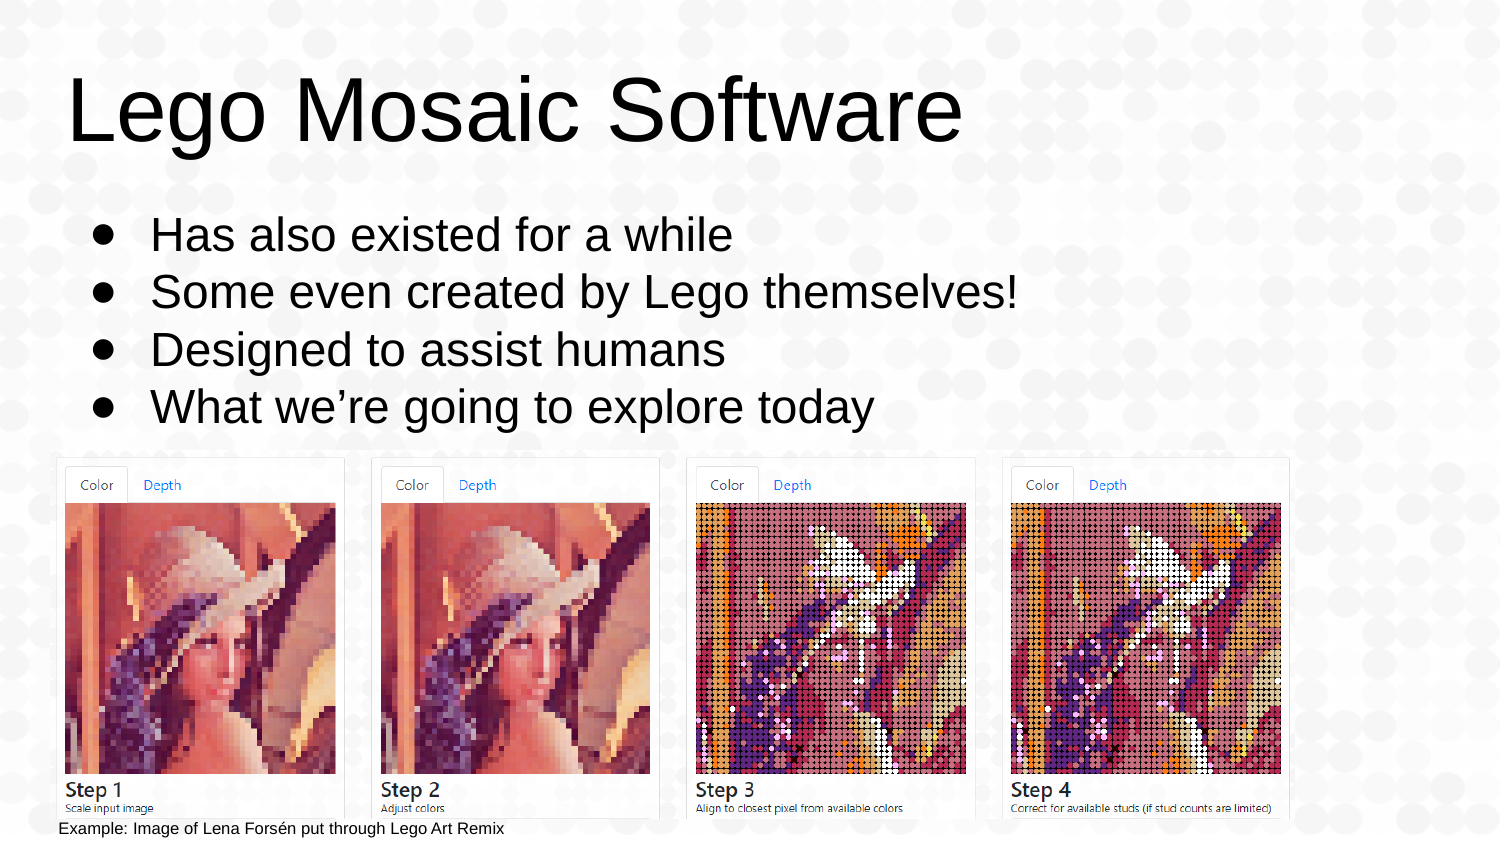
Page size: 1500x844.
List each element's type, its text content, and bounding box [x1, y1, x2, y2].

title Lego Mosaic Software [51, 34, 1449, 175]
text_box Has also existed for a while Some even created by Lego themselves! Designed to assist humans What we’re going to explore today [60, 188, 1449, 449]
text_box Example: Image of Lena Forsén put through Lego Art Remix [35, 808, 529, 844]
picture [0, 0, 1500, 844]
